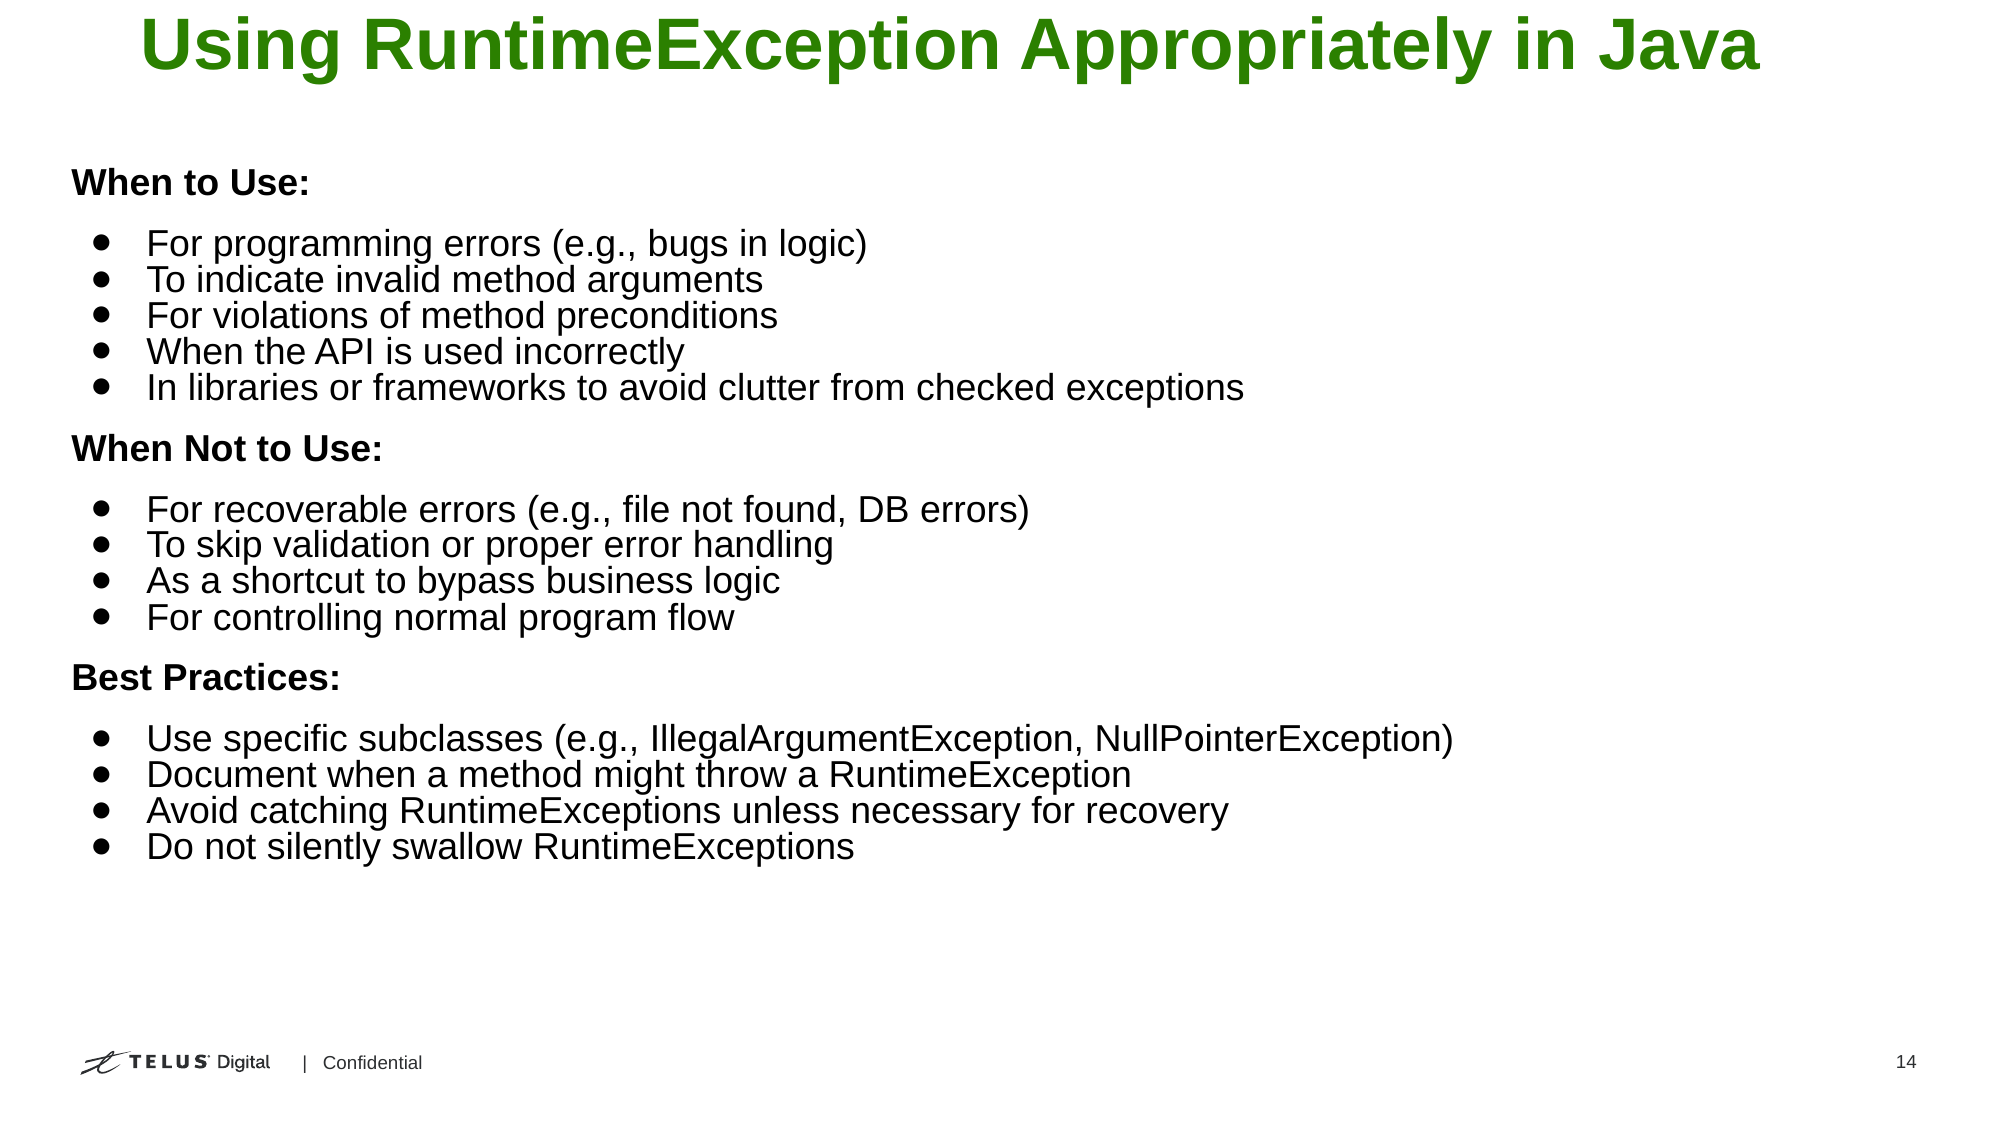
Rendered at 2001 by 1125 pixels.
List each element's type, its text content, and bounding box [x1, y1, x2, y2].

title Using RuntimeException Appropriately in Java [68, 14, 1834, 136]
list When to Use: For programming errors (e.g., bugs in logic) To indicate invalid method arguments For violations of method preconditions When the API is used incorrectly In libraries or frameworks to avoid clutter from checked exceptions When Not to Use: For recoverable errors (e.g., file not found, DB errors) To skip validation or proper error handling As a shortcut to bypass business logic For controlling normal program flow Best Practices: Use specific subclasses (e.g., IllegalArgumentException, NullPointerException) Document when a method might throw a RuntimeException Avoid catching RuntimeExceptions unless necessary for recovery Do not silently swallow RuntimeExceptions [68, 166, 1742, 1018]
